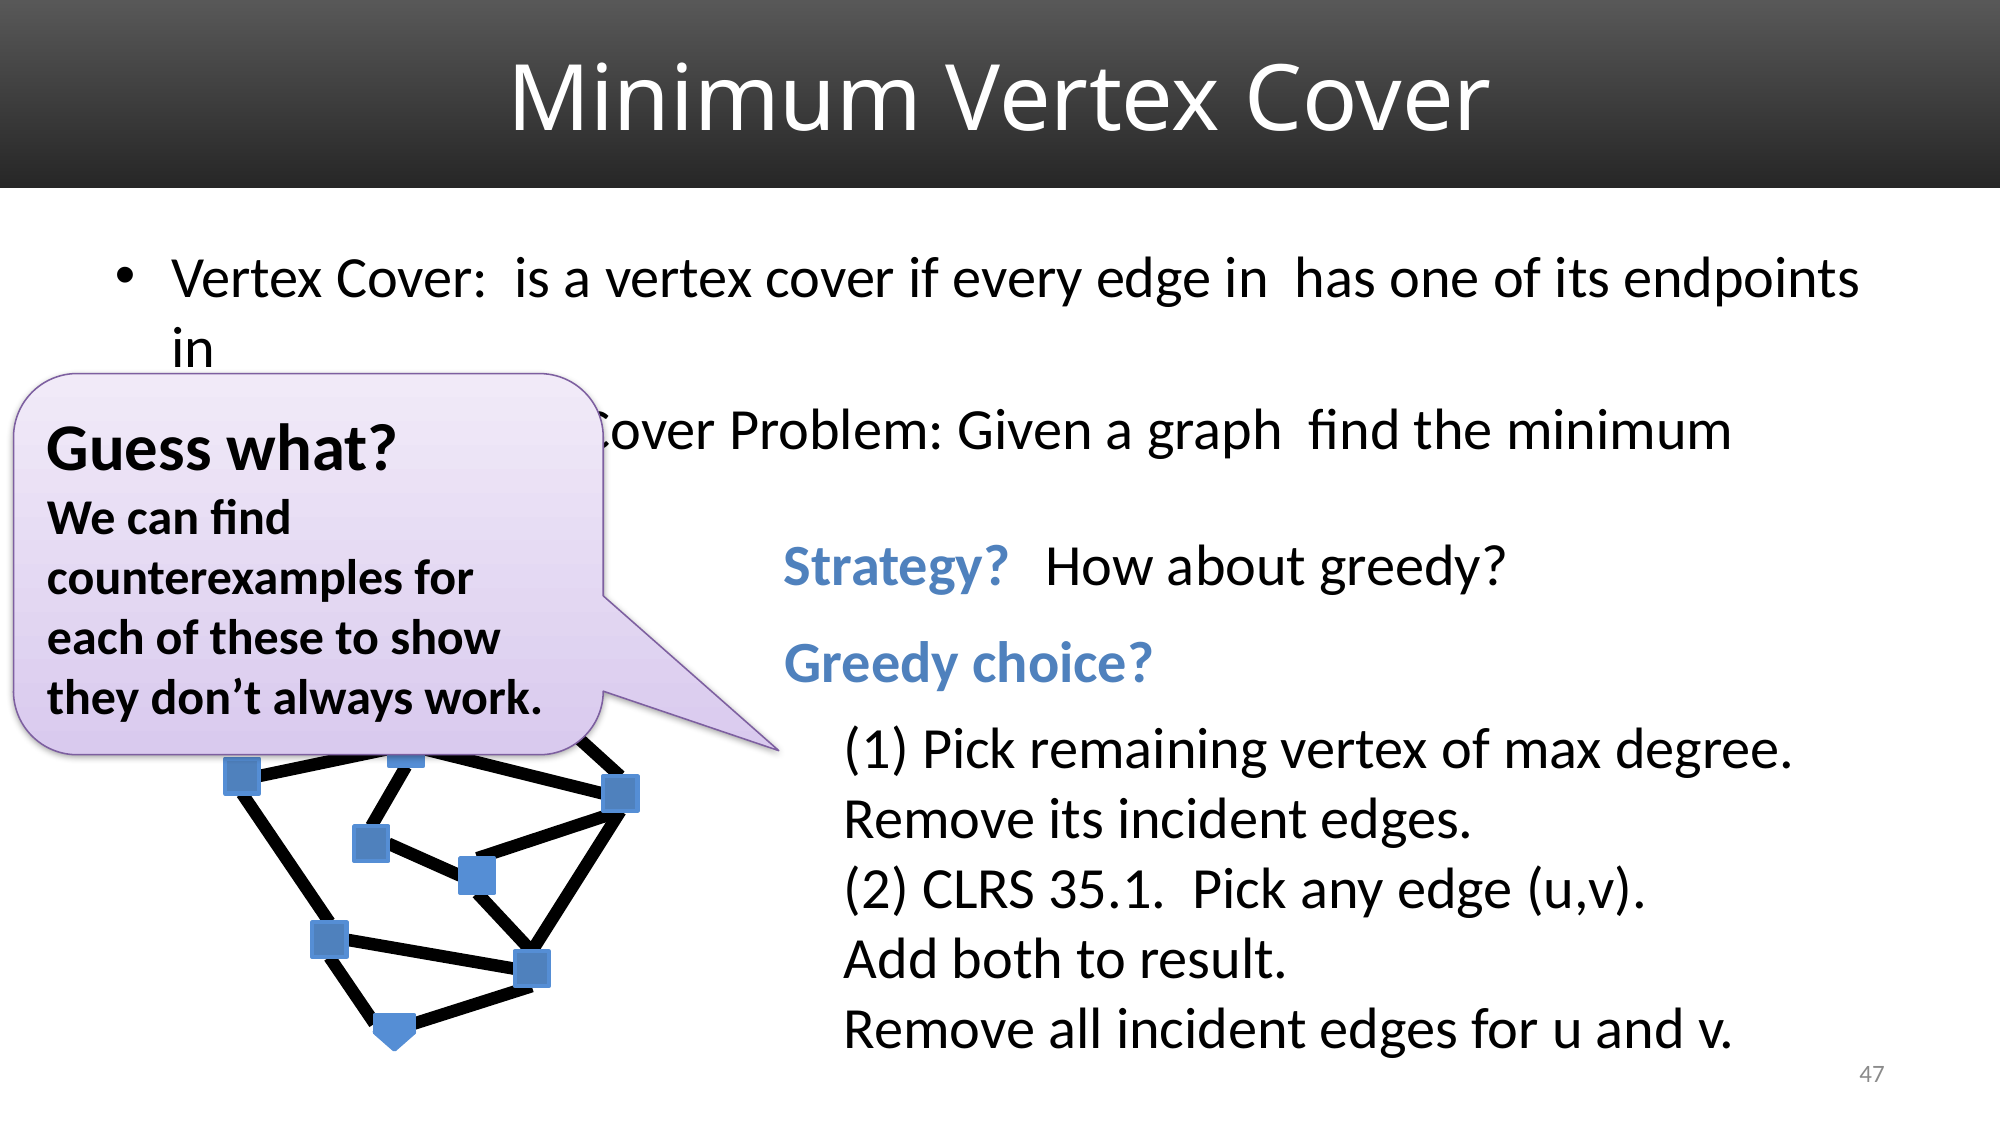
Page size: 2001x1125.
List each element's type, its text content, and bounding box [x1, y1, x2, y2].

text_box Strategy? [769, 519, 1026, 605]
text_box (1) Pick remaining vertex of max degree. Remove its incident edges. (2) CLRS 35.1. Pick any edge (u,v). Add both to result. Remove all incident edges for u and v. [829, 703, 1810, 1068]
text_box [224, 675, 638, 1050]
slide_number 47 [1433, 1042, 1900, 1103]
title Minimum Vertex Cover [99, 24, 1900, 163]
text_box How about greedy? [1030, 519, 1524, 605]
text_box Greedy choice? [769, 617, 1170, 702]
text_box Guess what? We can find counterexamples for each of these to show they don’t always work. [12, 372, 780, 756]
text_box Input Graph [620, 605, 740, 680]
